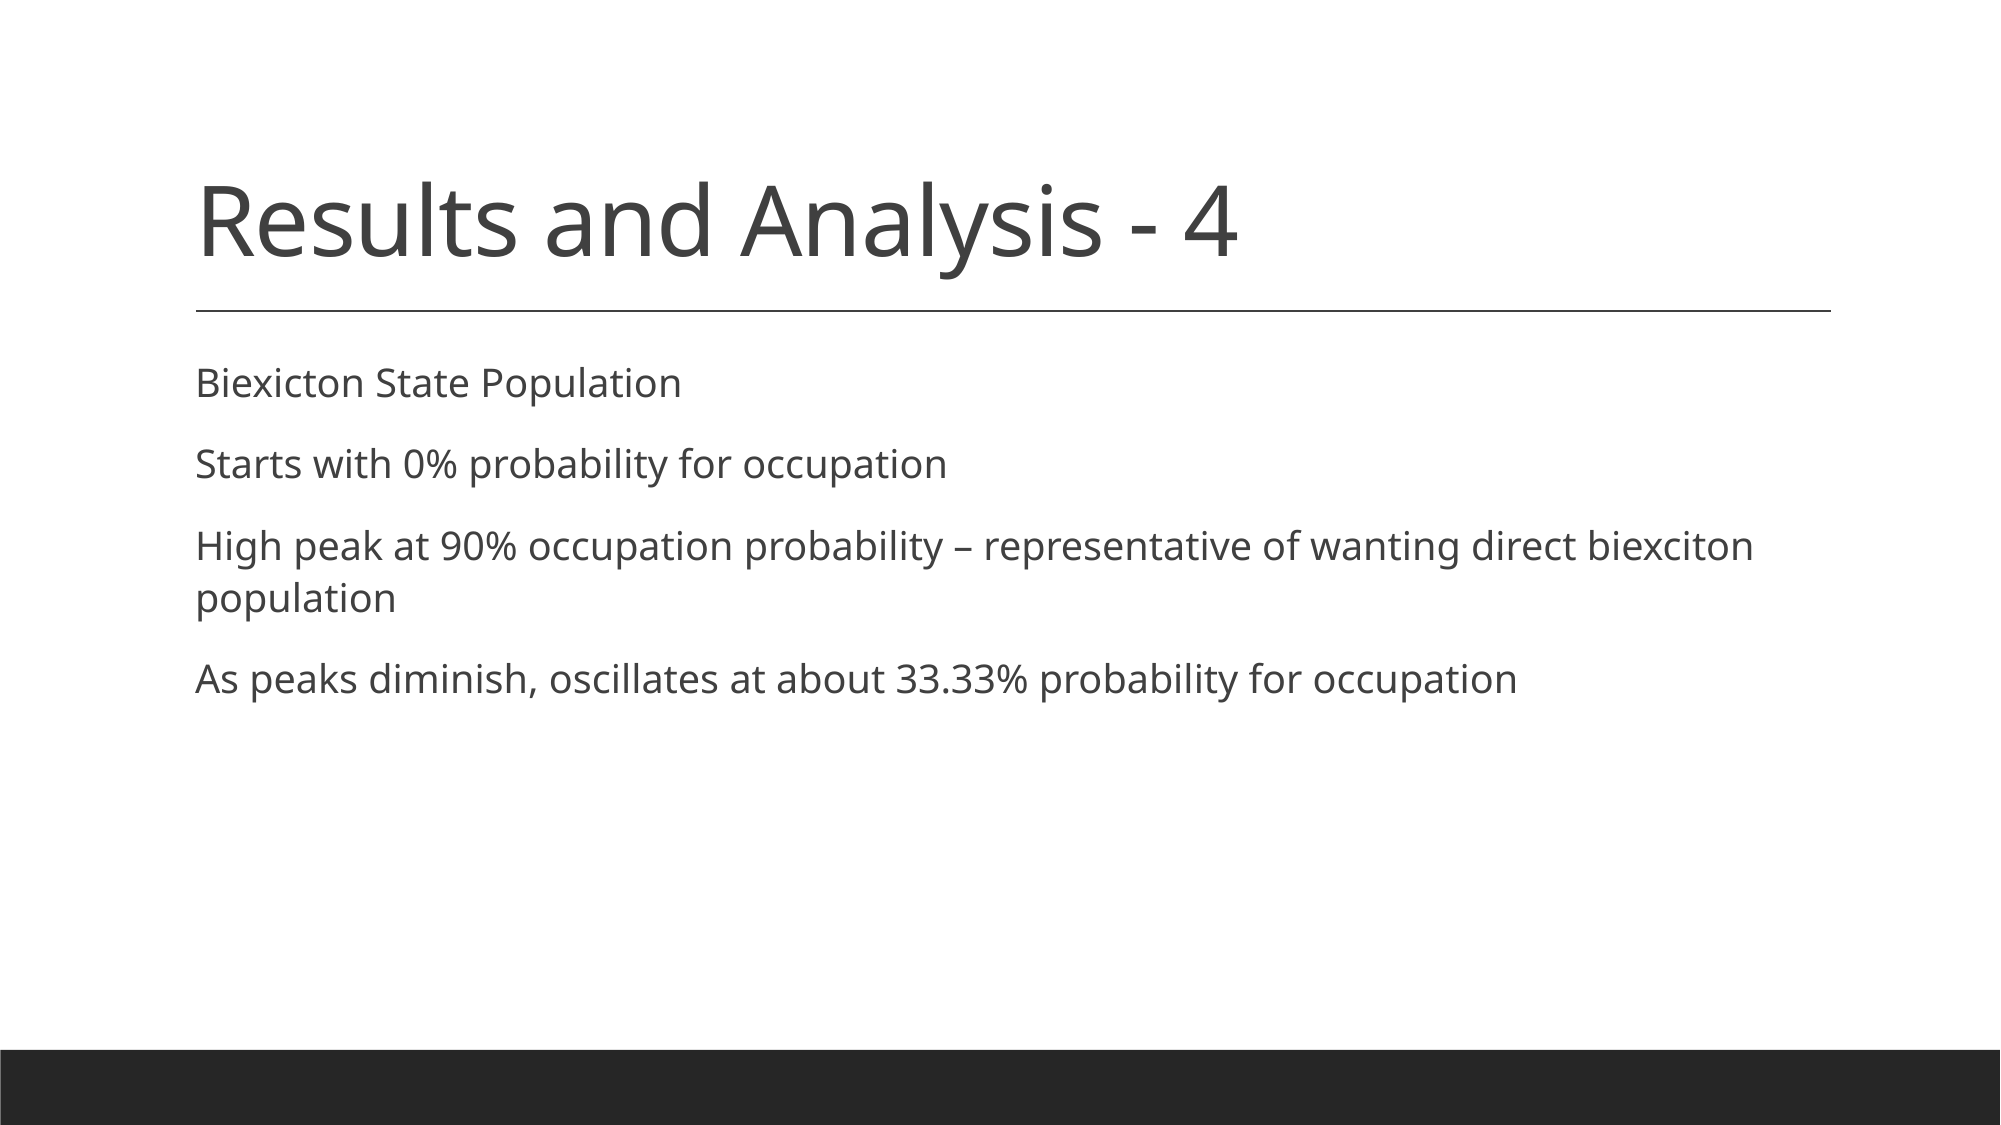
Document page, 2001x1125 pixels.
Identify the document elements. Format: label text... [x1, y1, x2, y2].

list Biexicton State Population Starts with 0% probability for occupation High peak at 90% occupation probability – representative of wanting direct biexciton population As peaks diminish, oscillates at about 33.33% probability for occupation [180, 345, 1830, 963]
title Results and Analysis - 4 [180, 47, 1830, 285]
